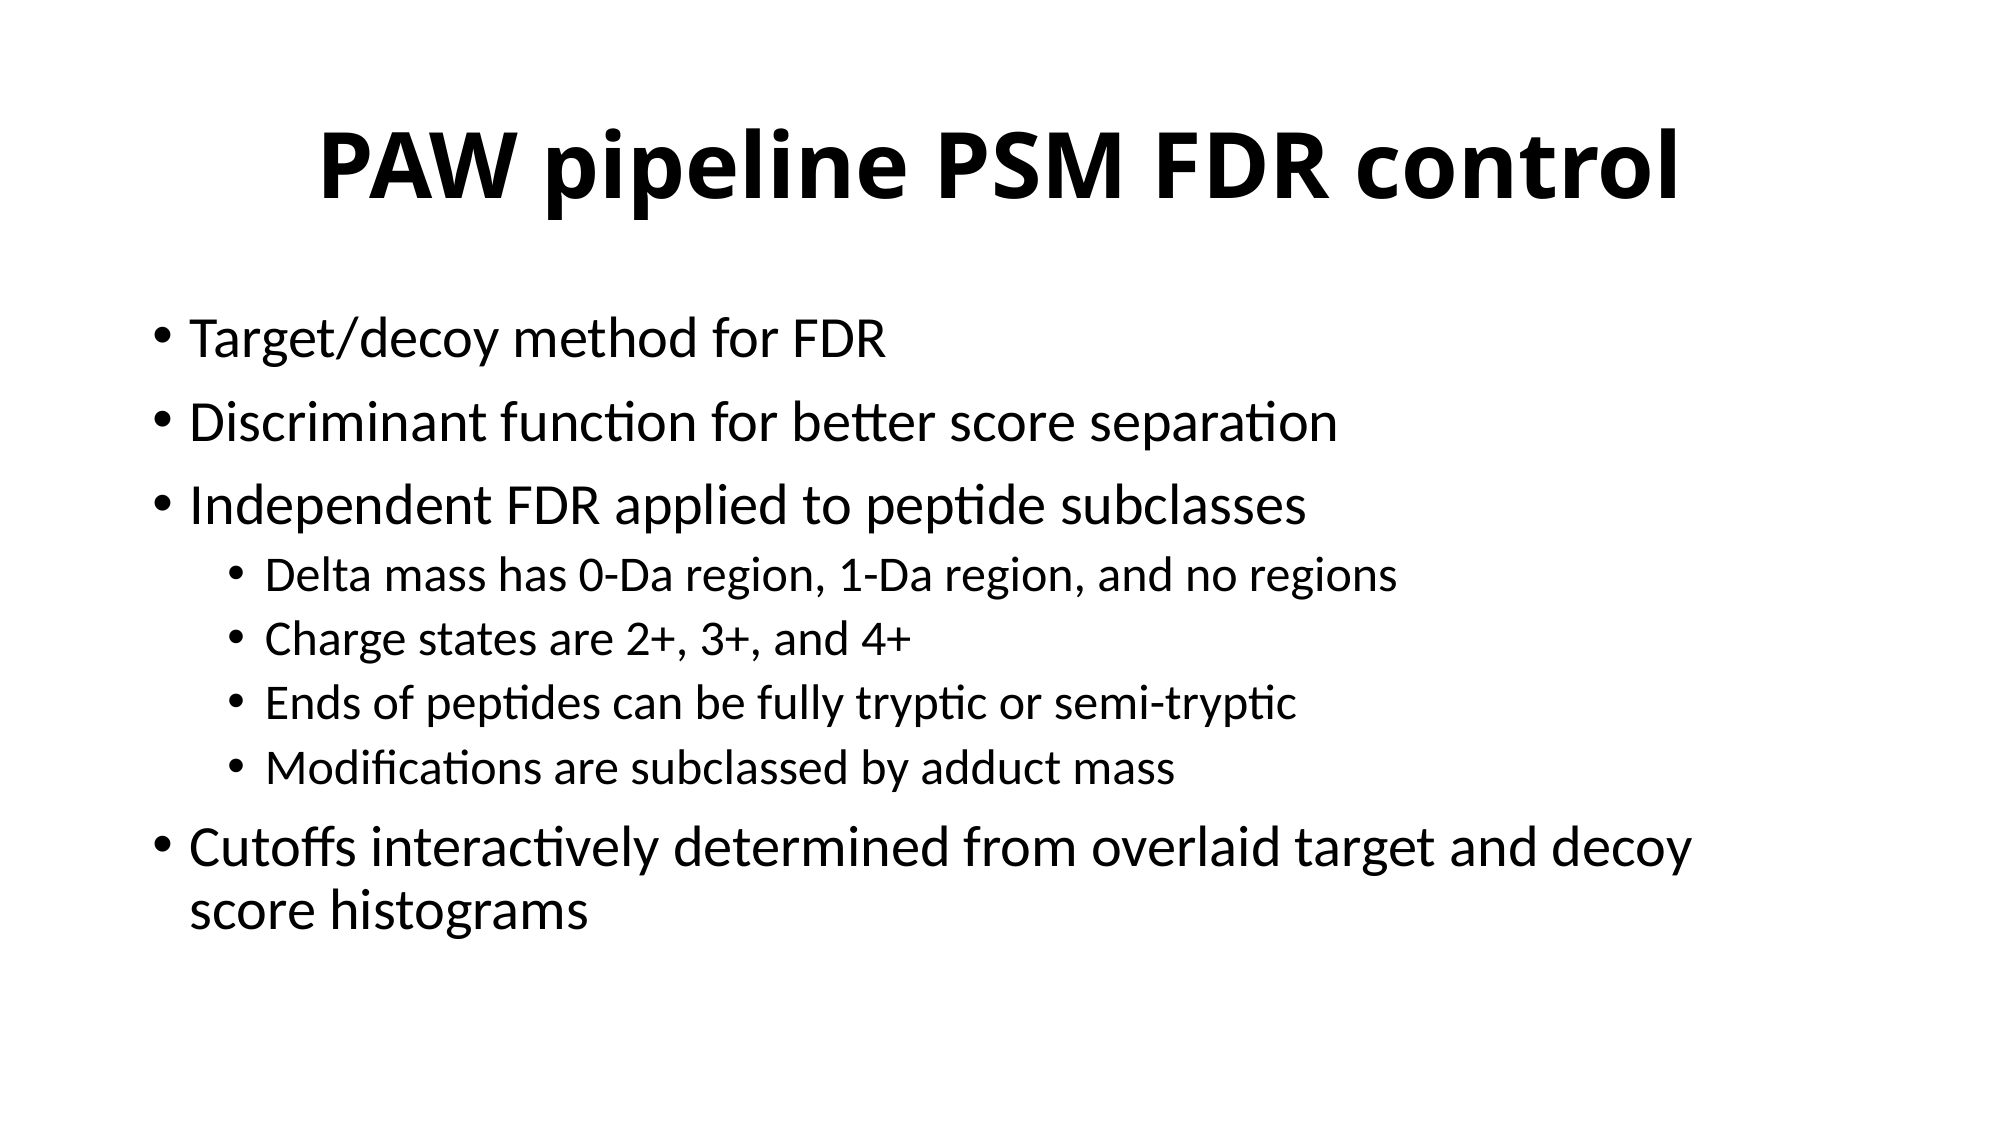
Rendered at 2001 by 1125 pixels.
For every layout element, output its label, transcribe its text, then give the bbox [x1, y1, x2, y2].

title PAW pipeline PSM FDR control [137, 59, 1863, 278]
list Target/decoy method for FDR Discriminant function for better score separation Independent FDR applied to peptide subclasses Delta mass has 0-Da region, 1-Da region, and no regions Charge states are 2+, 3+, and 4+ Ends of peptides can be fully tryptic or semi-tryptic Modifications are subclassed by adduct mass Cutoffs interactively determined from overlaid target and decoy score histograms [137, 299, 1863, 1014]
